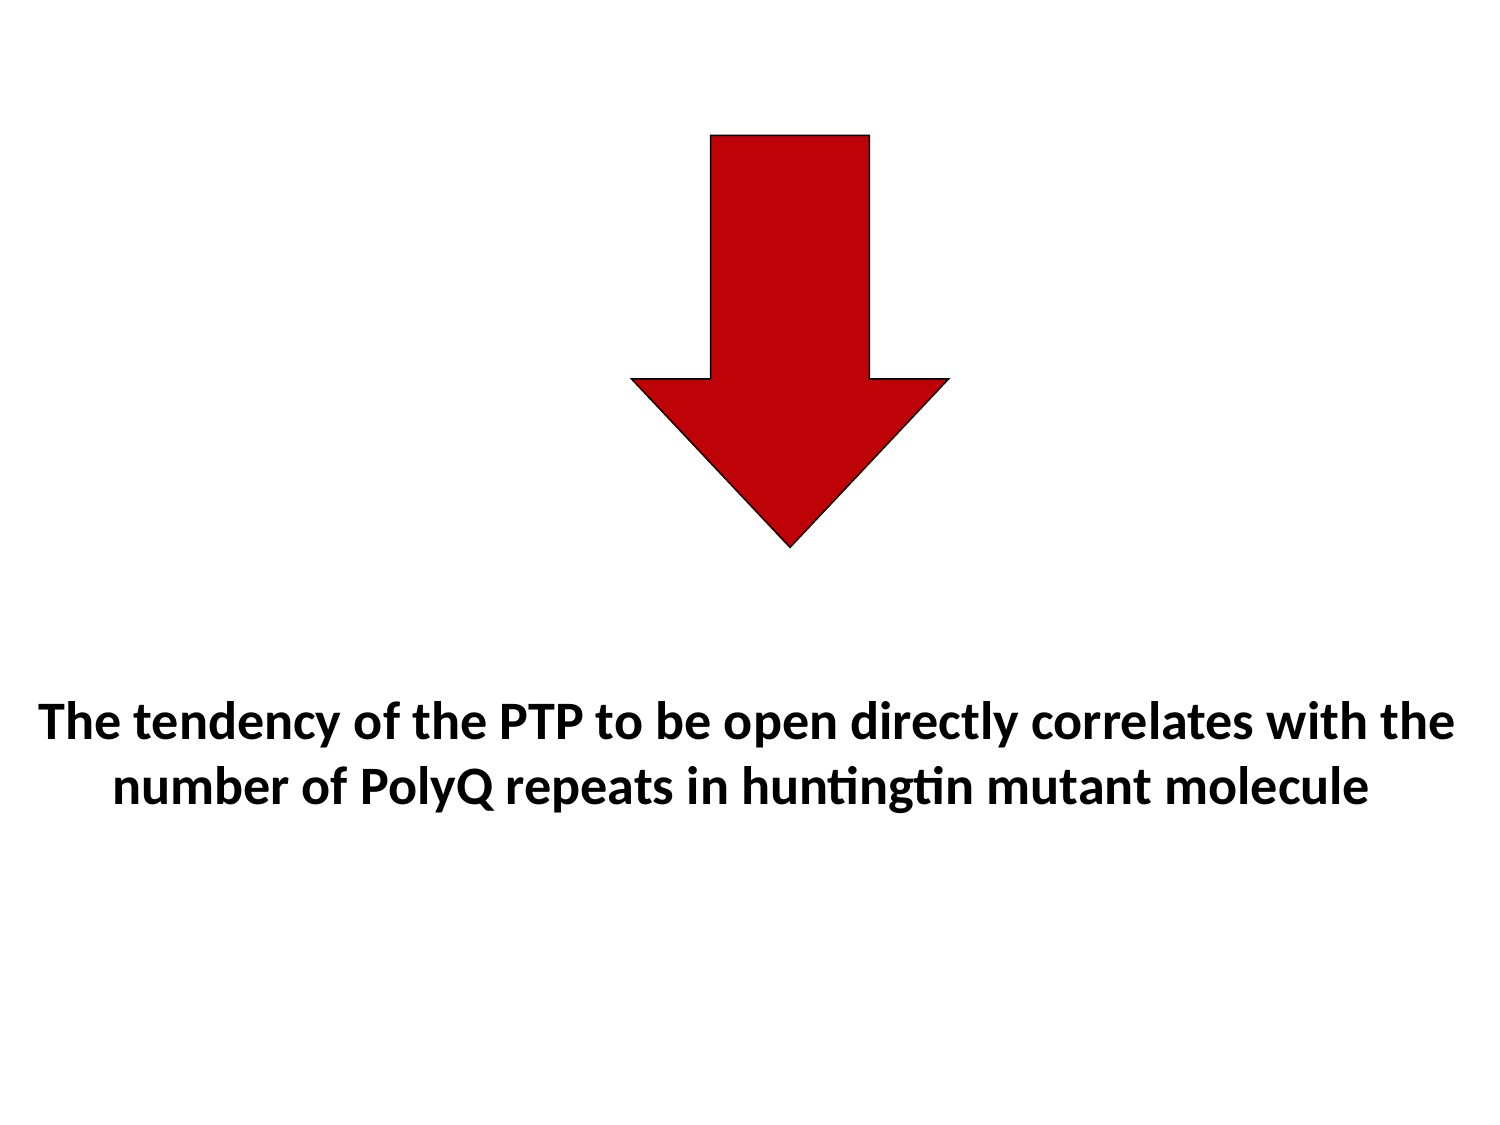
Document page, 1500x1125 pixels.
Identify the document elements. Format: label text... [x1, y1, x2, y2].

text_box [631, 135, 949, 548]
text_box The tendency of the PTP to be open directly correlates with the number of PolyQ repeats in huntingtin mutant molecule [15, 678, 1481, 823]
